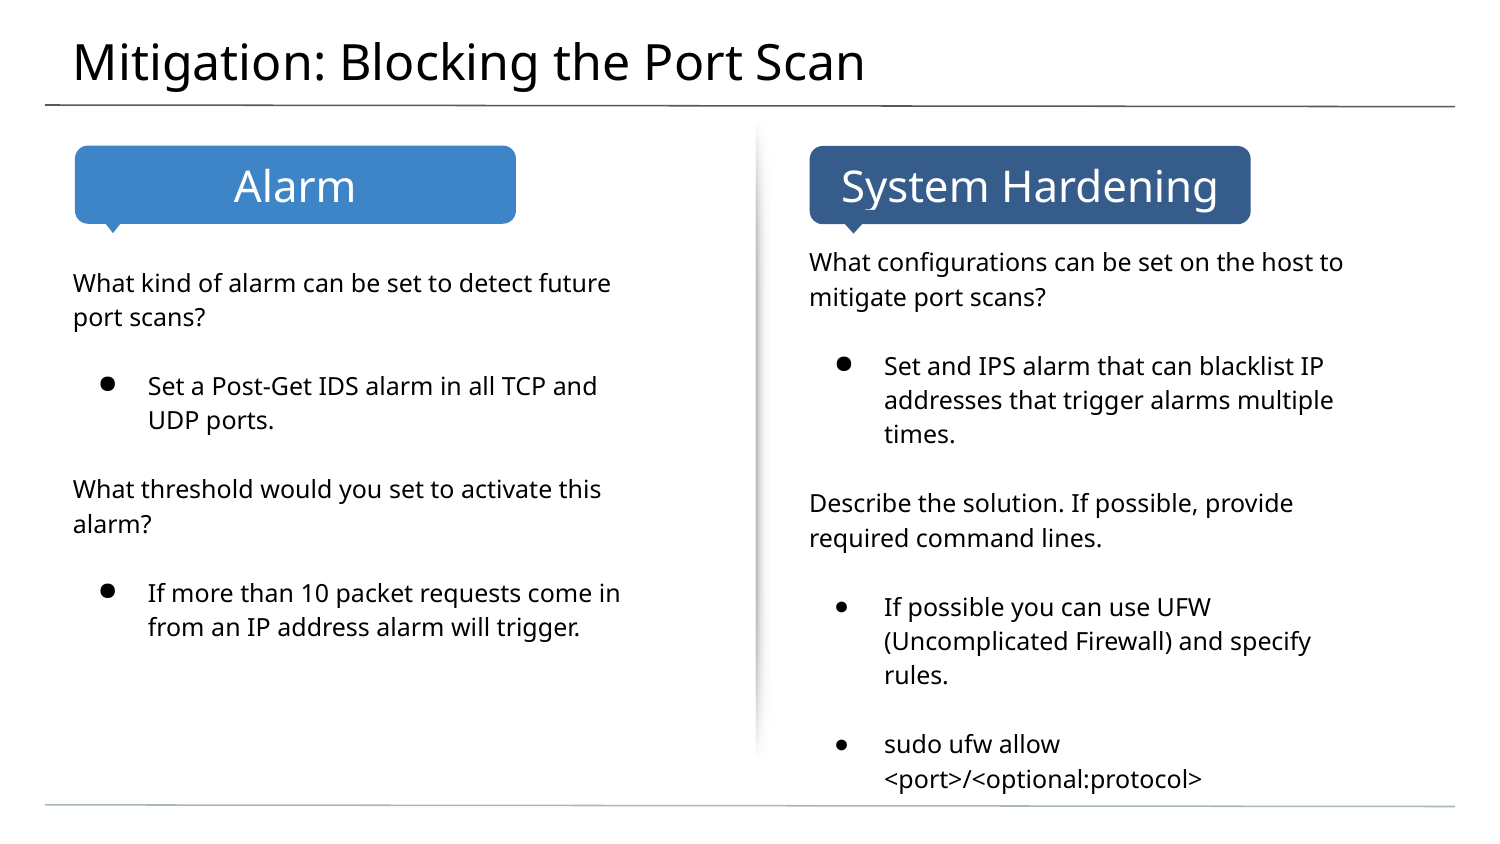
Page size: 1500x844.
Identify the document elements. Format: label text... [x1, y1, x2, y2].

title Mitigation: Blocking the Port Scan [0, 0, 1500, 88]
picture [703, 107, 839, 782]
subtitle What kind of alarm can be set to detect future port scans? Set a Post-Get IDS alarm in all TCP and UDP ports. What threshold would you set to activate this alarm? If more than 10 packet requests come in from an IP address alarm will trigger. [0, 262, 704, 764]
subtitle What configurations can be set on the host to mitigate port scans? Set and IPS alarm that can blacklist IP addresses that trigger alarms multiple times. Describe the solution. If possible, provide required command lines. If possible you can use UFW (Uncomplicated Firewall) and specify rules. sudo ufw allow <port>/<optional:protocol> [734, 242, 1440, 784]
